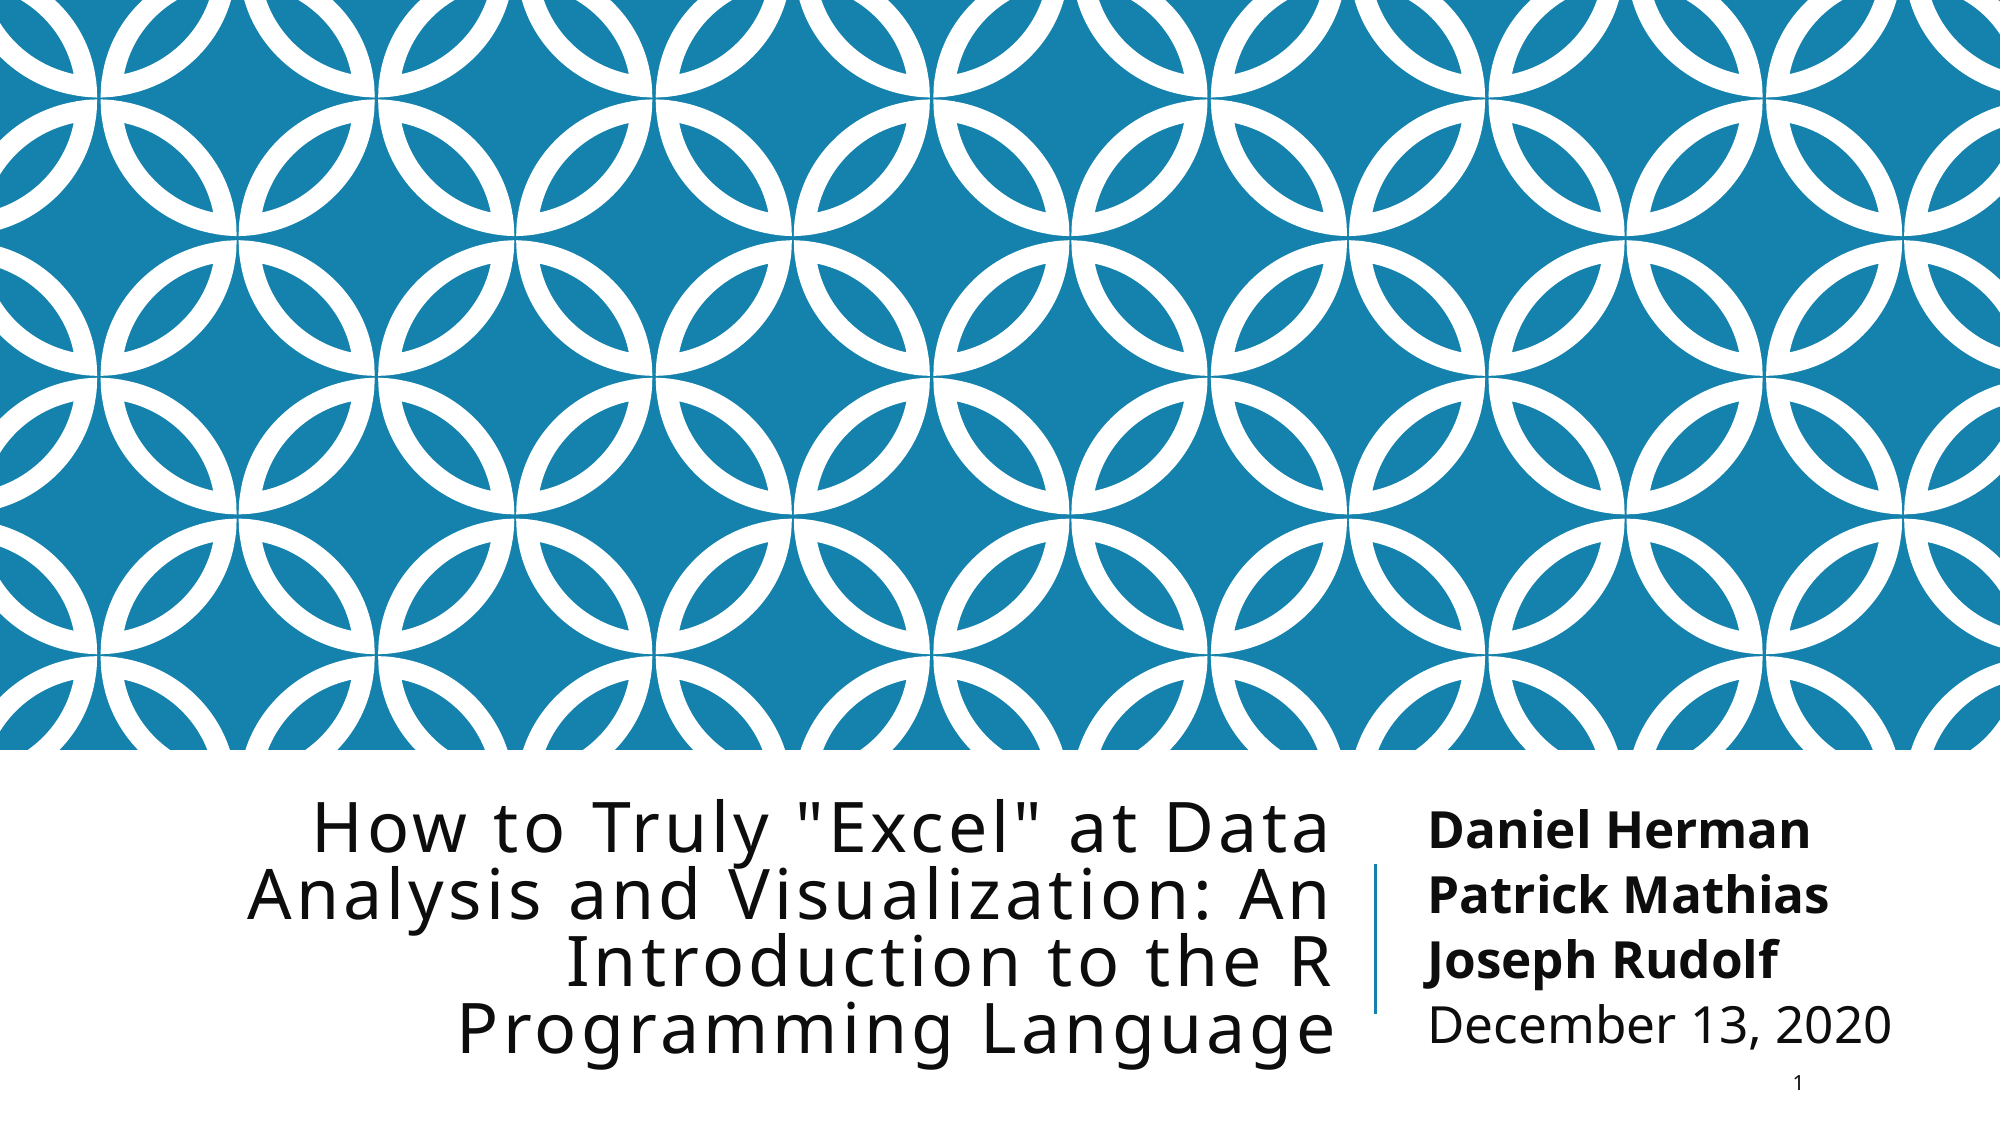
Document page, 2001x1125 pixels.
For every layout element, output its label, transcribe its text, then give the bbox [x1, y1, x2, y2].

slide_number 1 [1777, 1061, 1938, 1107]
subtitle Daniel Herman Patrick Mathias Joseph Rudolf December 13, 2020 [1412, 788, 1982, 1063]
title How to Truly "Excel" at Data Analysis and Visualization: An Introduction to the R Programming Language [77, 788, 1352, 1078]
